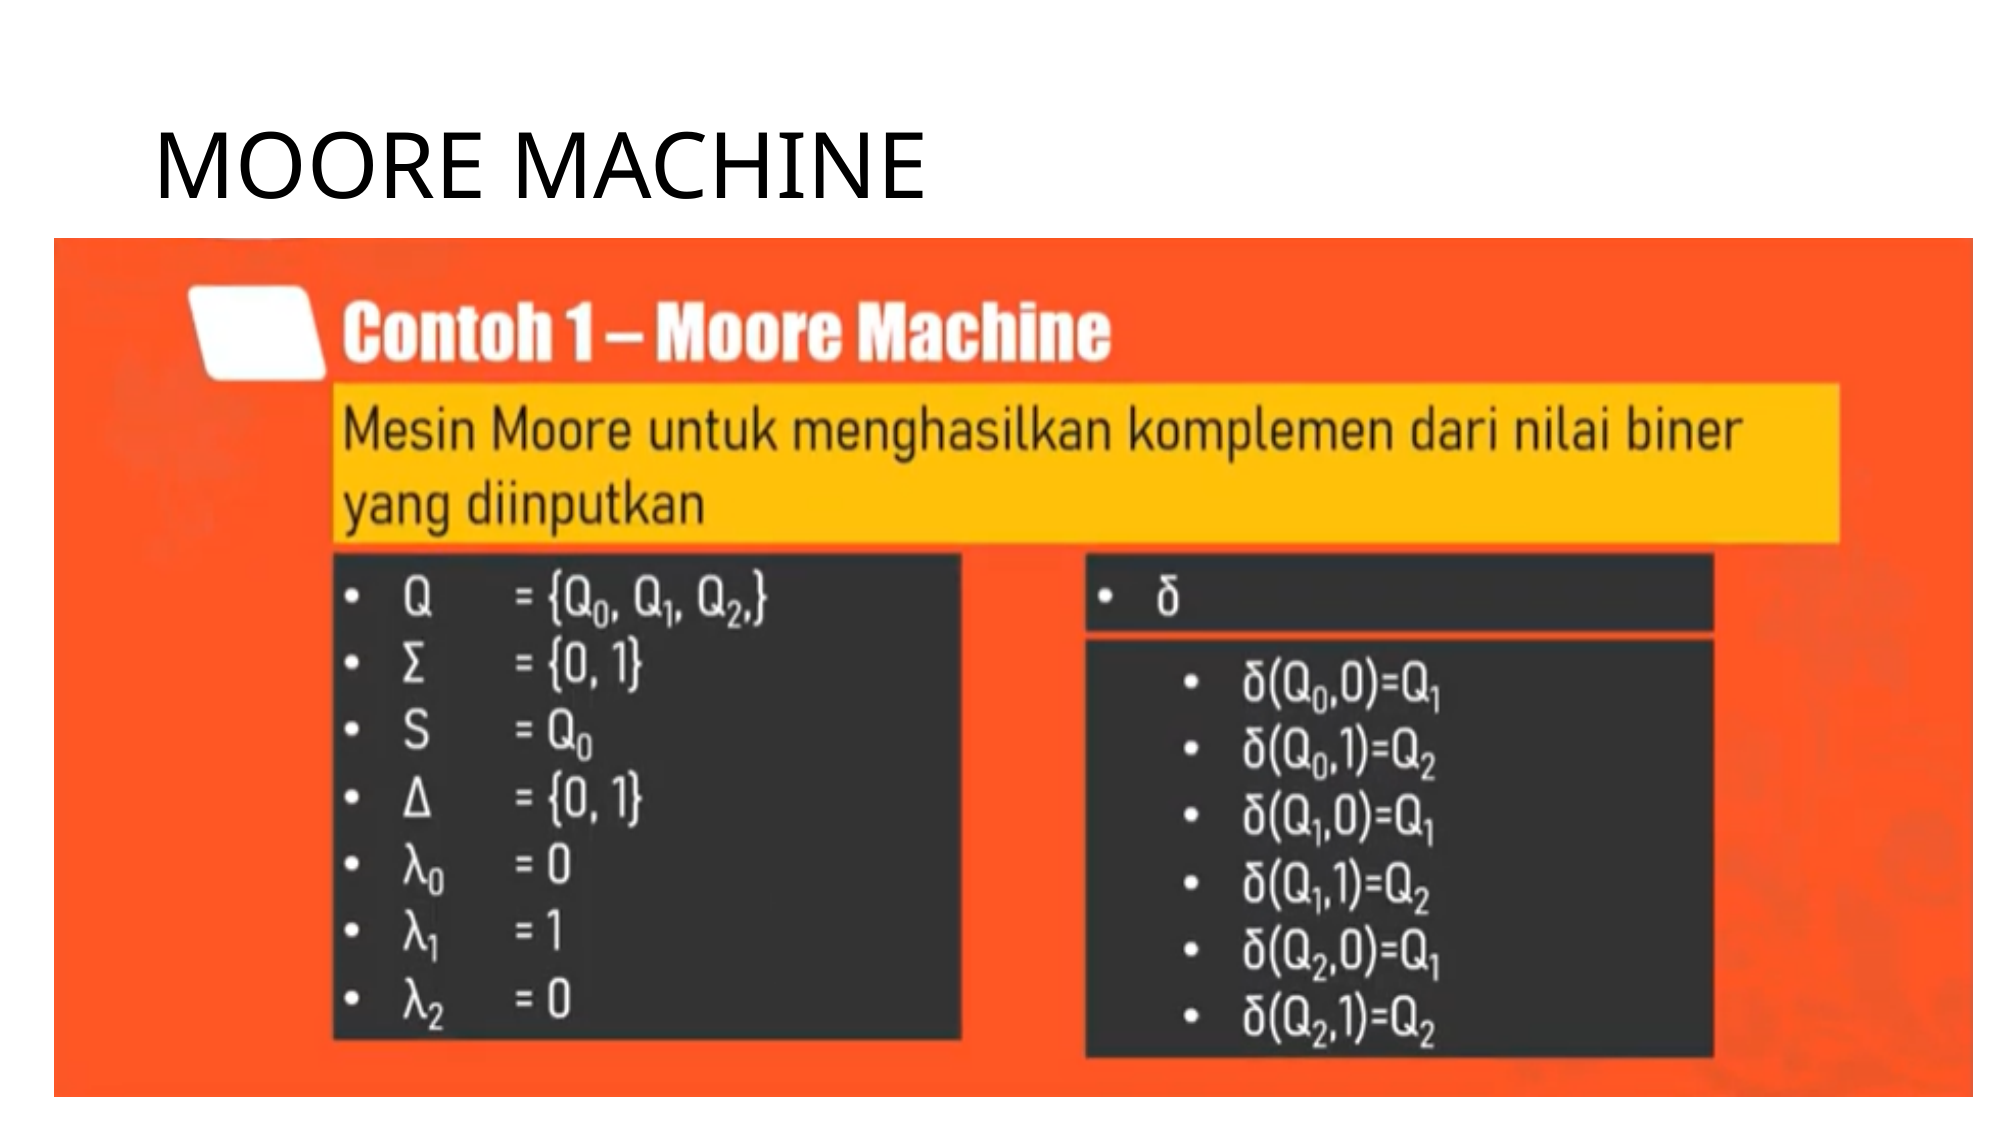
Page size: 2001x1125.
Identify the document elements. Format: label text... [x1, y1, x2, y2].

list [54, 238, 1973, 1097]
title MOORE MACHINE [137, 59, 1863, 238]
